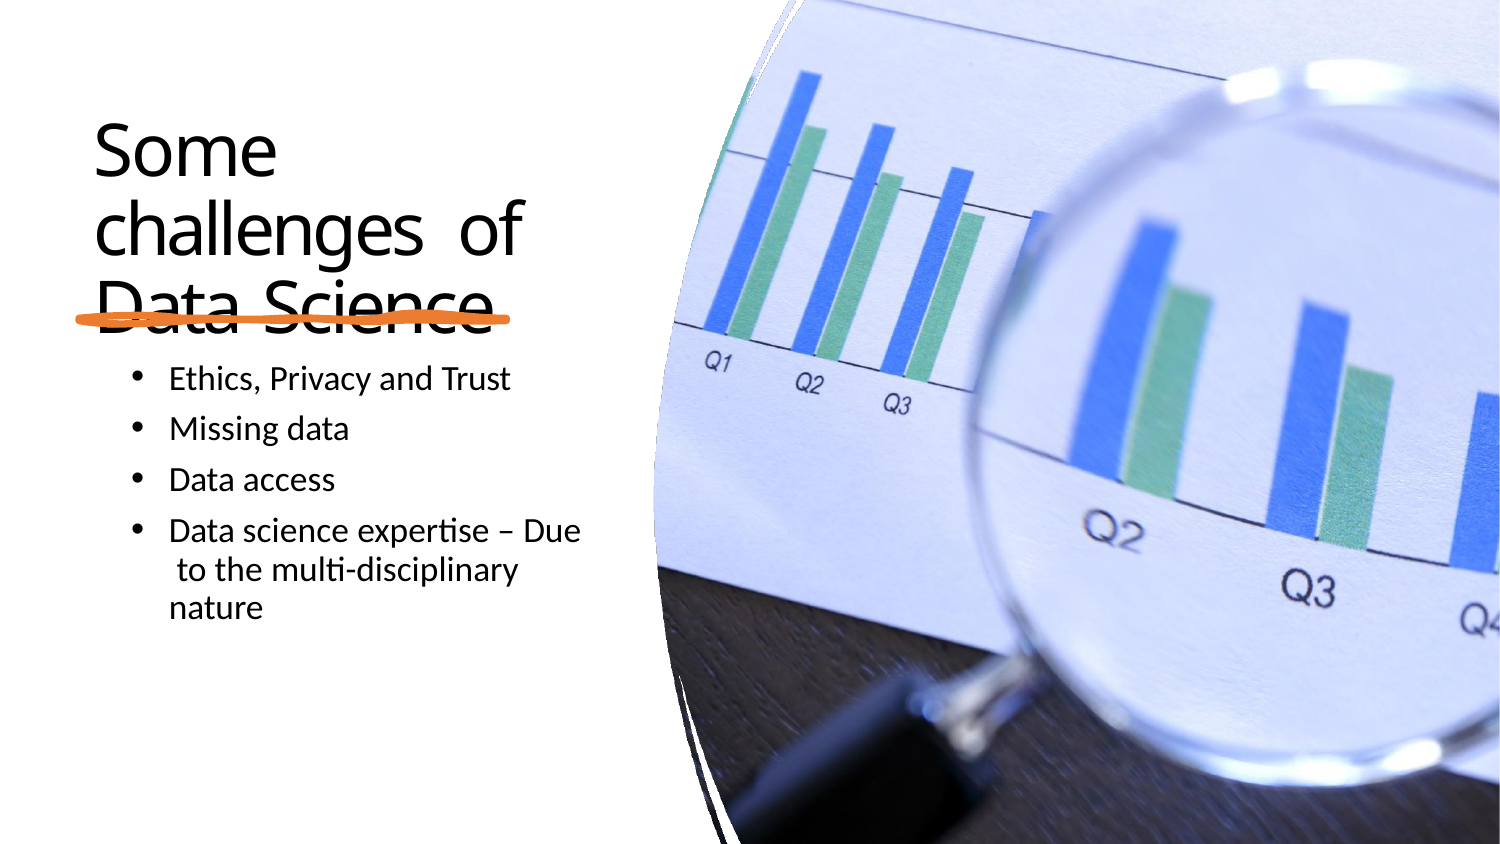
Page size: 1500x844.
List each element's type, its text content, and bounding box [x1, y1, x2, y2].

text_box Ethics, Privacy and Trust Missing data Data access Data science expertise – Due to the multi-disciplinary nature [129, 346, 585, 627]
title Some challenges of Data Science [91, 100, 585, 349]
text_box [74, 309, 511, 328]
text_box [653, 0, 1500, 844]
